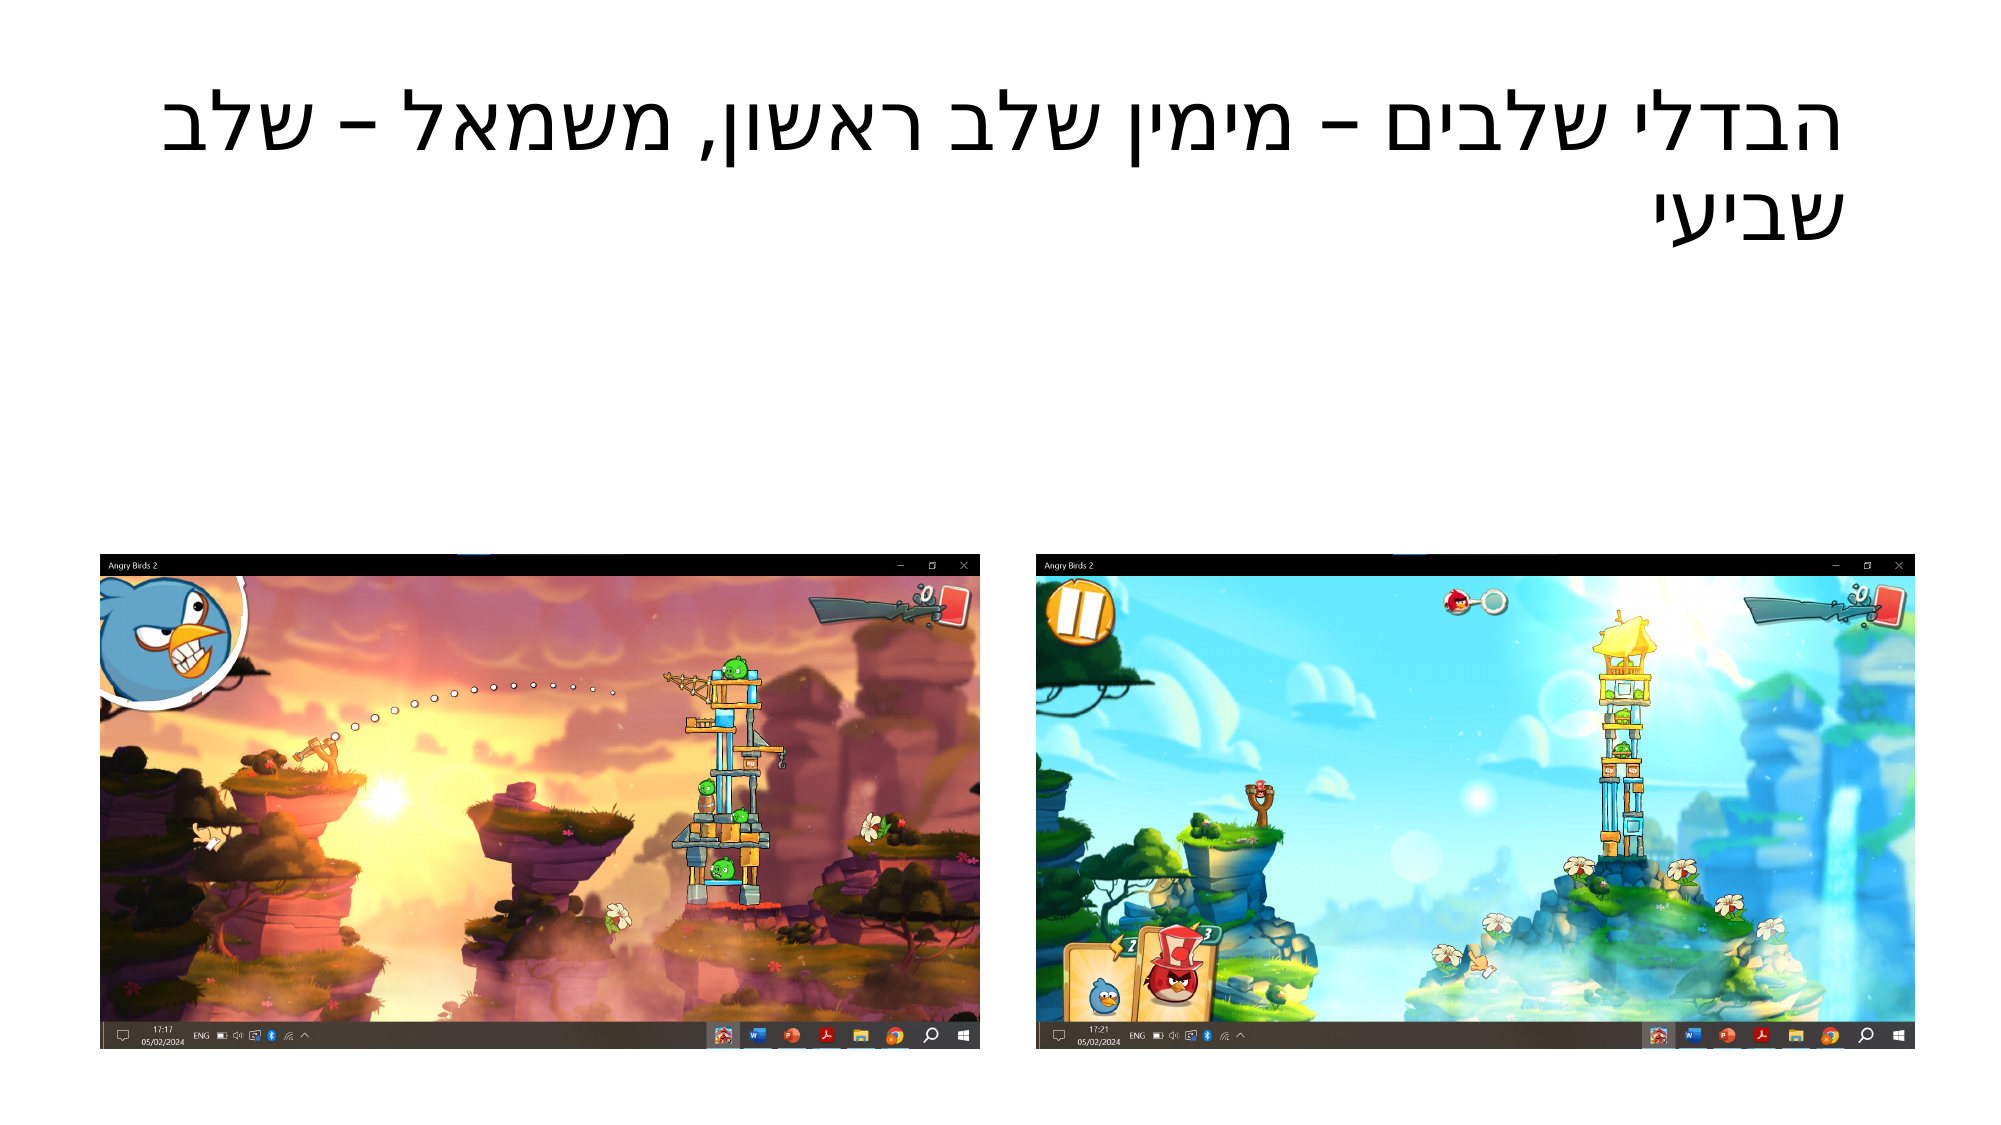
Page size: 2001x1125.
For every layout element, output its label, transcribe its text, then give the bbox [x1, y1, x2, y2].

picture [100, 554, 980, 1049]
title הבדלי שלבים – מימין שלב ראשון, משמאל – שלב שביעי [137, 59, 1863, 278]
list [1036, 554, 1916, 1049]
